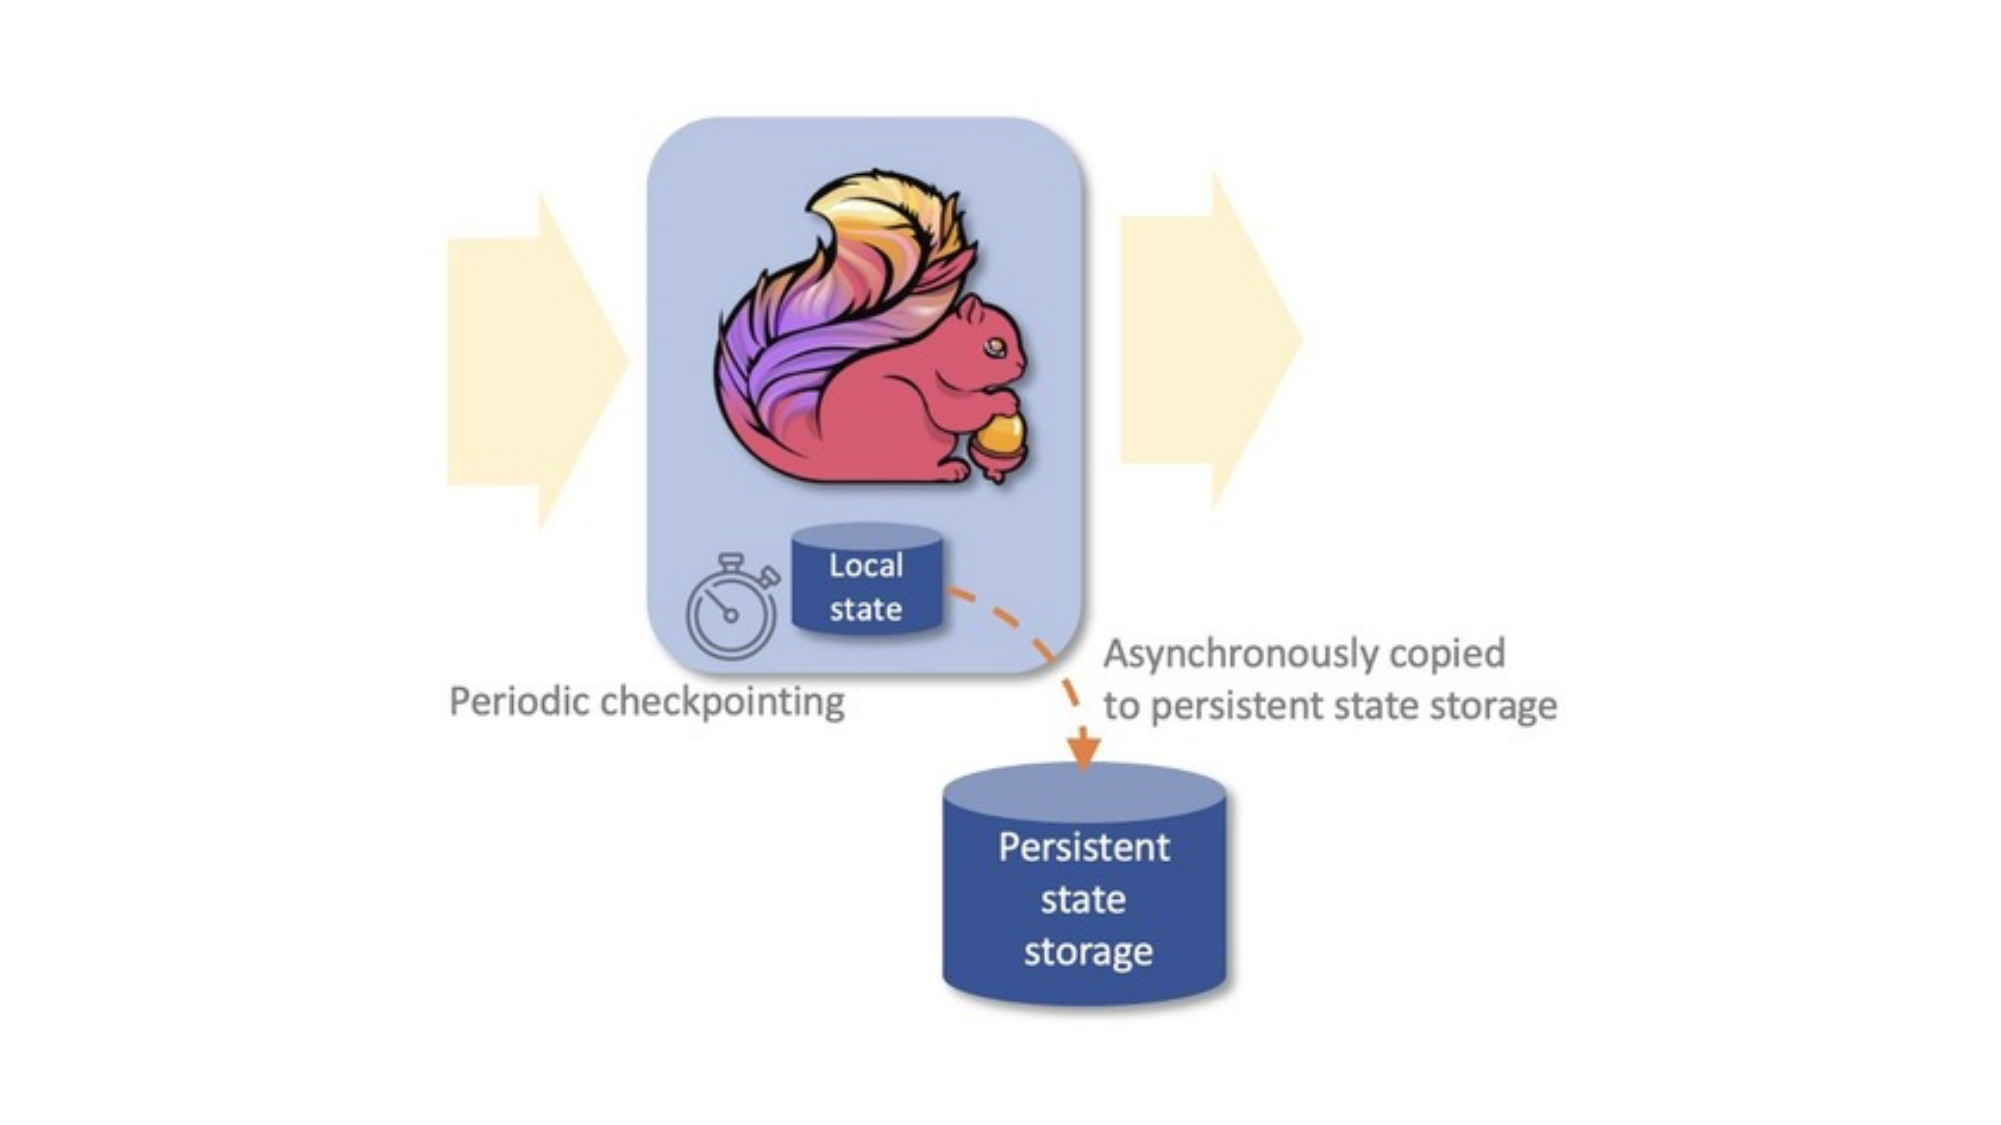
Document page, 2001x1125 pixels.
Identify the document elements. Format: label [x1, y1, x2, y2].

list [404, 74, 1595, 1051]
